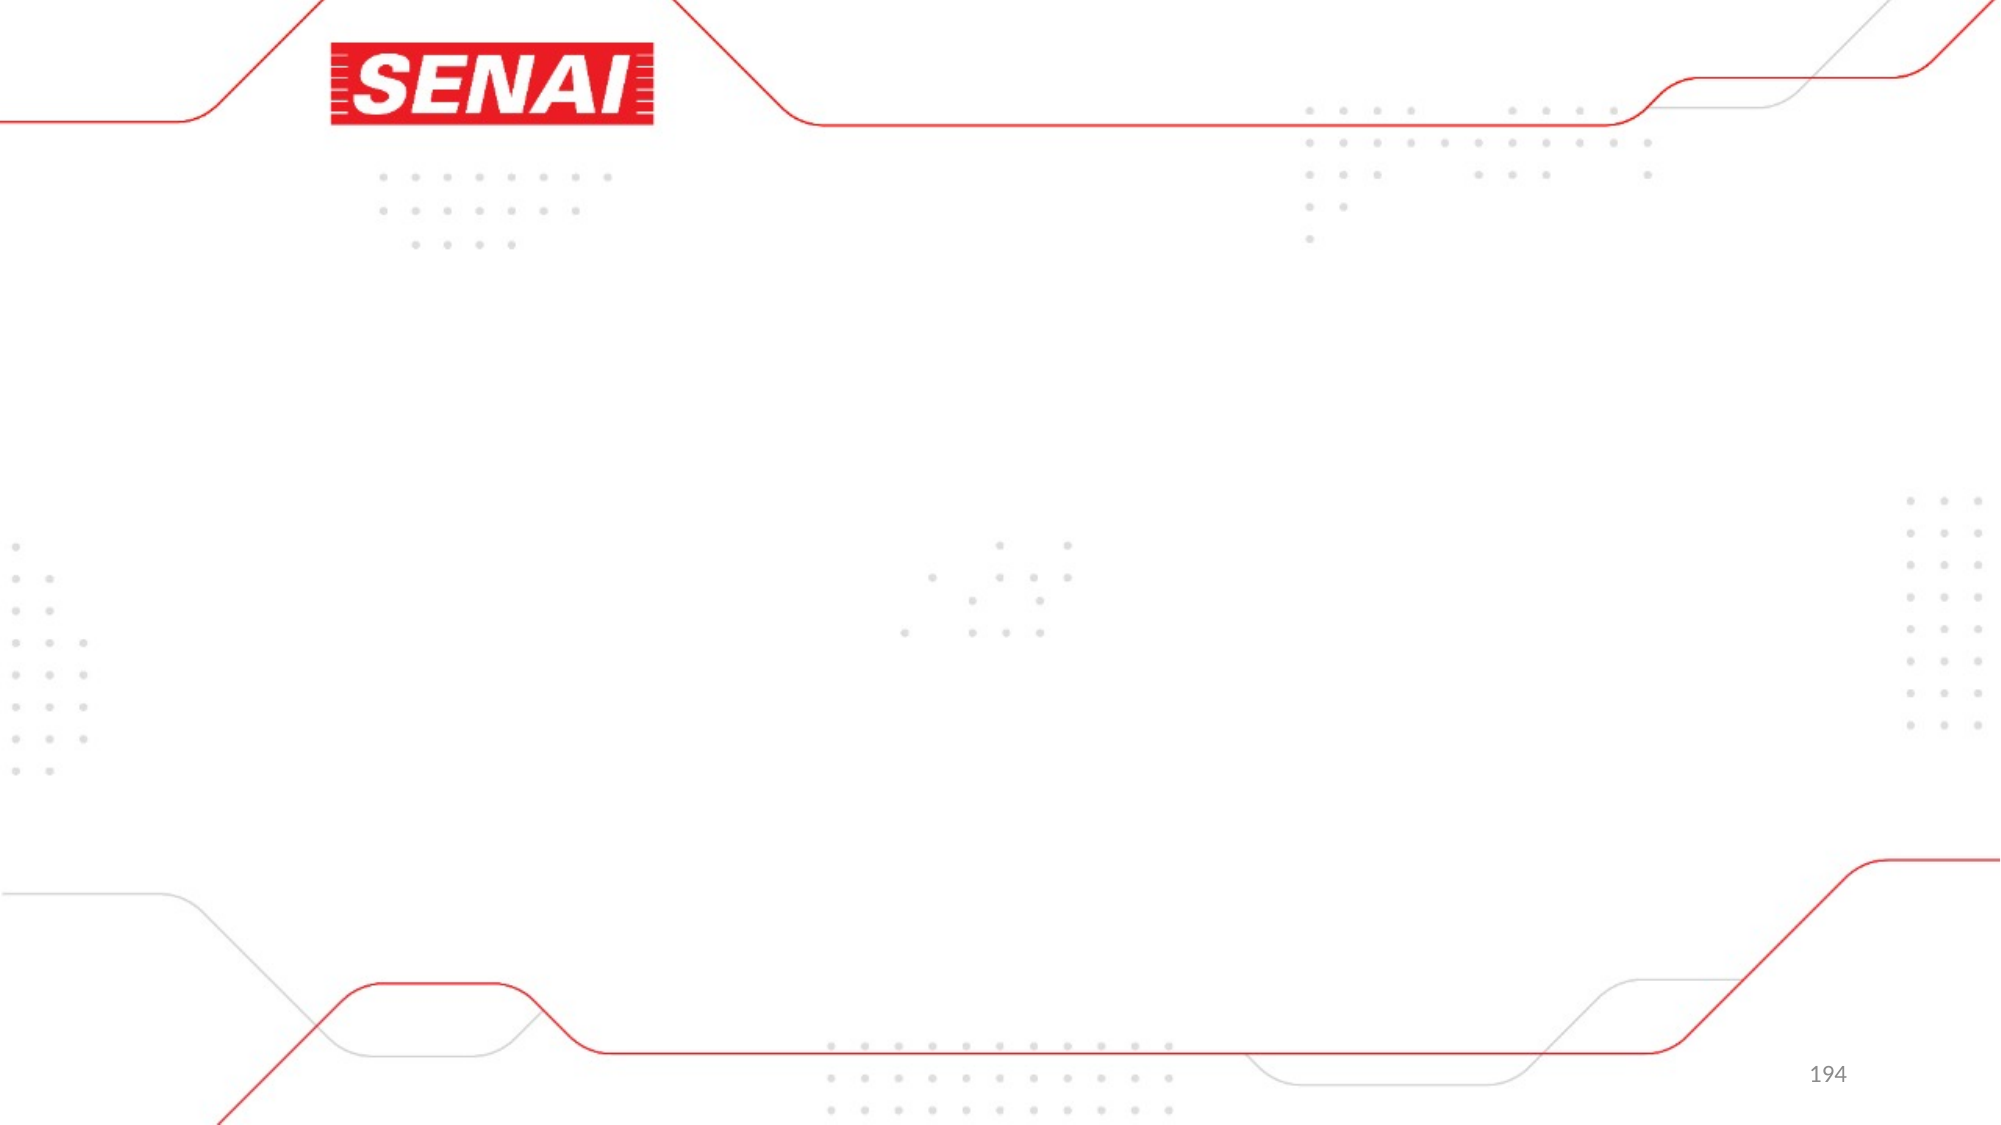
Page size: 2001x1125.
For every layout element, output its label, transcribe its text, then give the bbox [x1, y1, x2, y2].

slide_number 194 [1412, 1042, 1863, 1103]
picture [0, 0, 2001, 1125]
